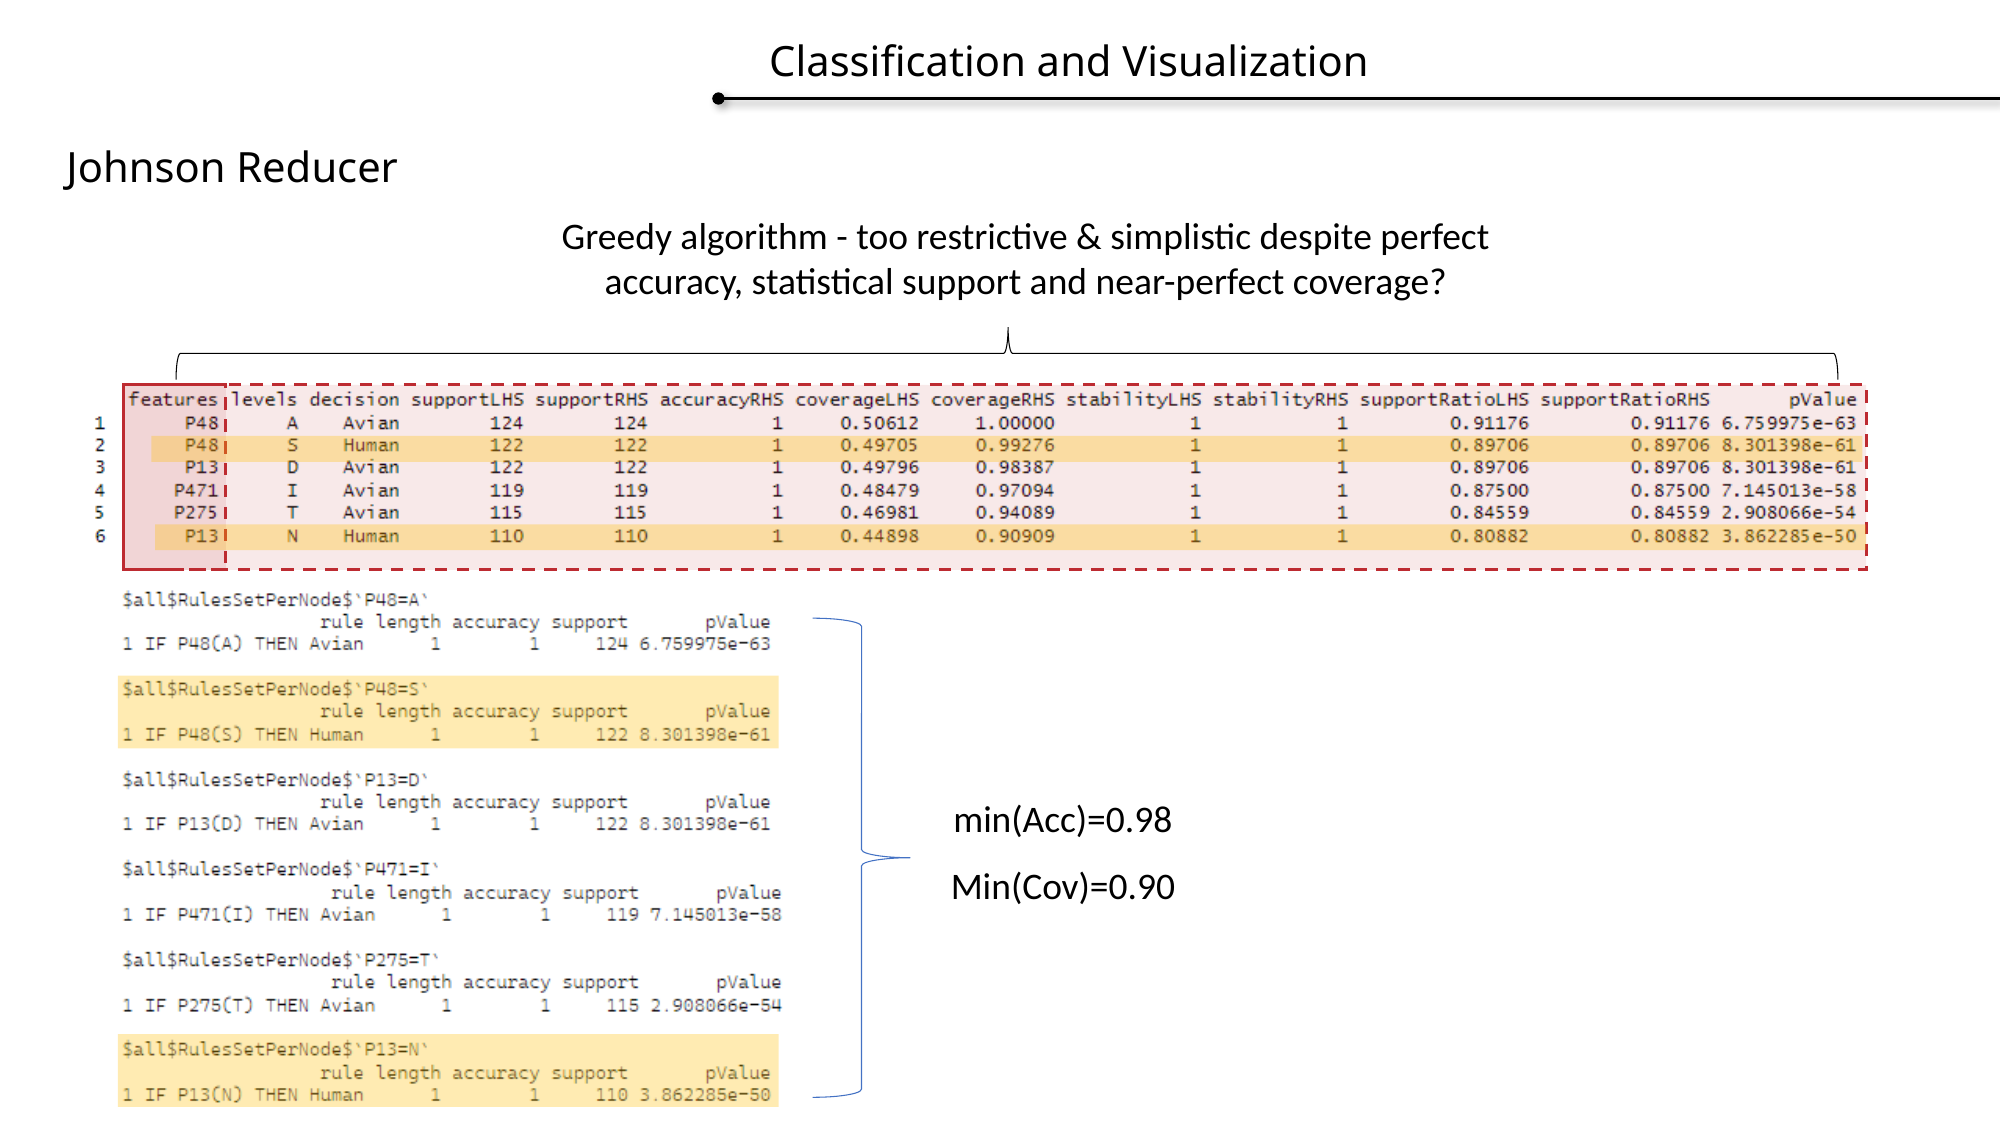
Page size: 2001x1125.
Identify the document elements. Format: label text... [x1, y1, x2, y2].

text_box [123, 551, 1867, 571]
text_box [812, 915, 863, 1098]
text_box Johnson Reducer [51, 133, 454, 199]
text_box Classification and Visualization [754, 27, 1923, 93]
text_box [175, 327, 1839, 380]
picture [94, 384, 1867, 551]
text_box [812, 617, 863, 764]
text_box min(Acc)=0.98 Min(Cov)=0.90 [790, 764, 1568, 915]
text_box Greedy algorithm - too restrictive & simplistic despite perfect accuracy, statistical support and near-perfect coverage? [515, 205, 1537, 310]
picture [117, 589, 790, 1123]
